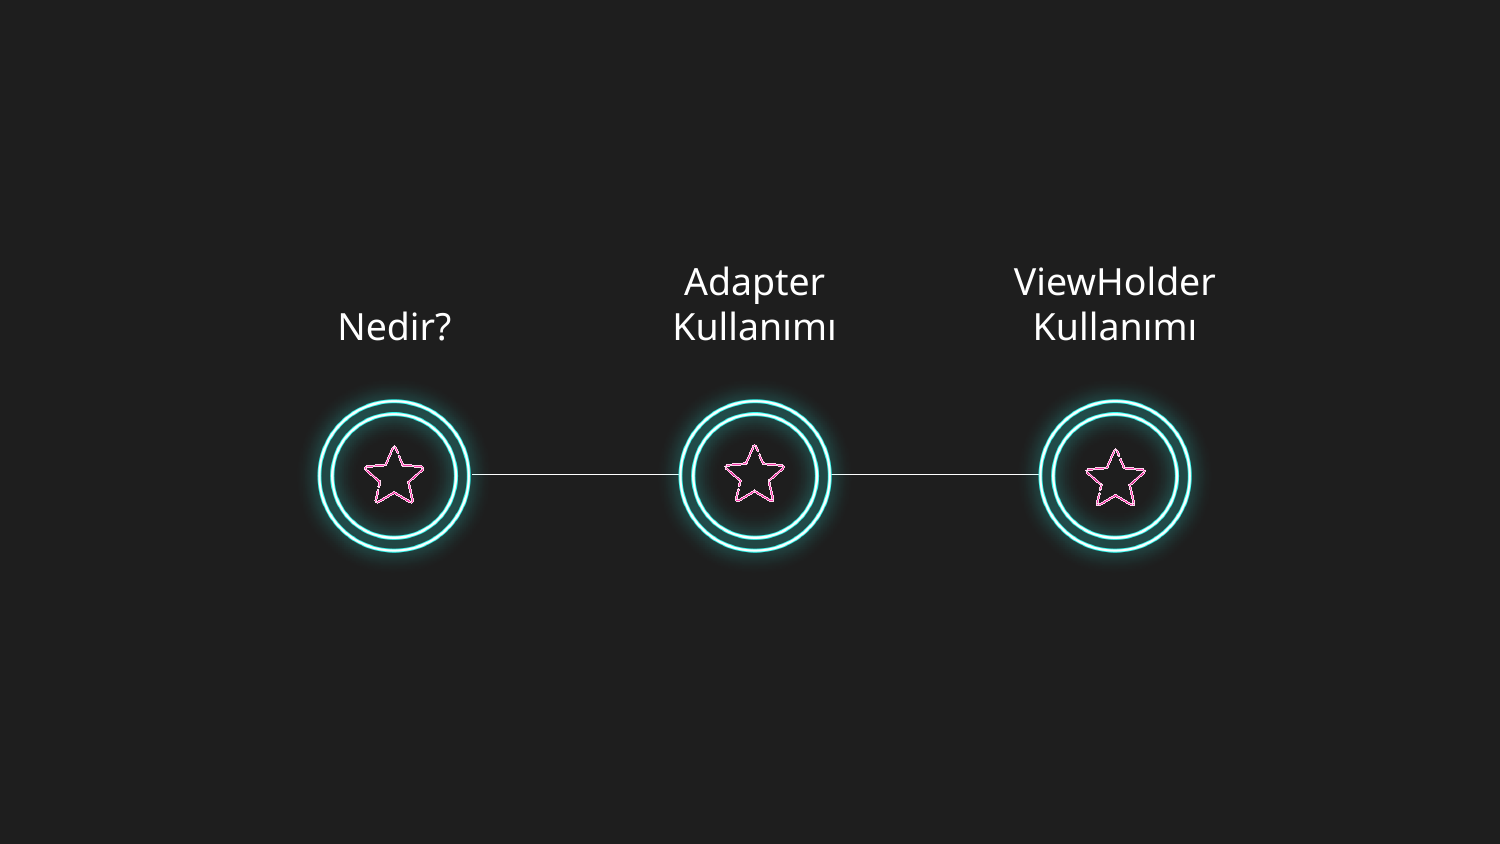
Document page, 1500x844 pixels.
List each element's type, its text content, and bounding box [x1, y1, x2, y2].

picture [287, 368, 502, 583]
title Nedir? [259, 268, 530, 364]
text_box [1085, 448, 1146, 507]
title ViewHolder Kullanımı [979, 268, 1251, 364]
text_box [363, 445, 425, 504]
picture [647, 368, 862, 583]
picture [1008, 368, 1222, 583]
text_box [724, 444, 785, 502]
title Adapter Kullanımı [619, 268, 891, 364]
